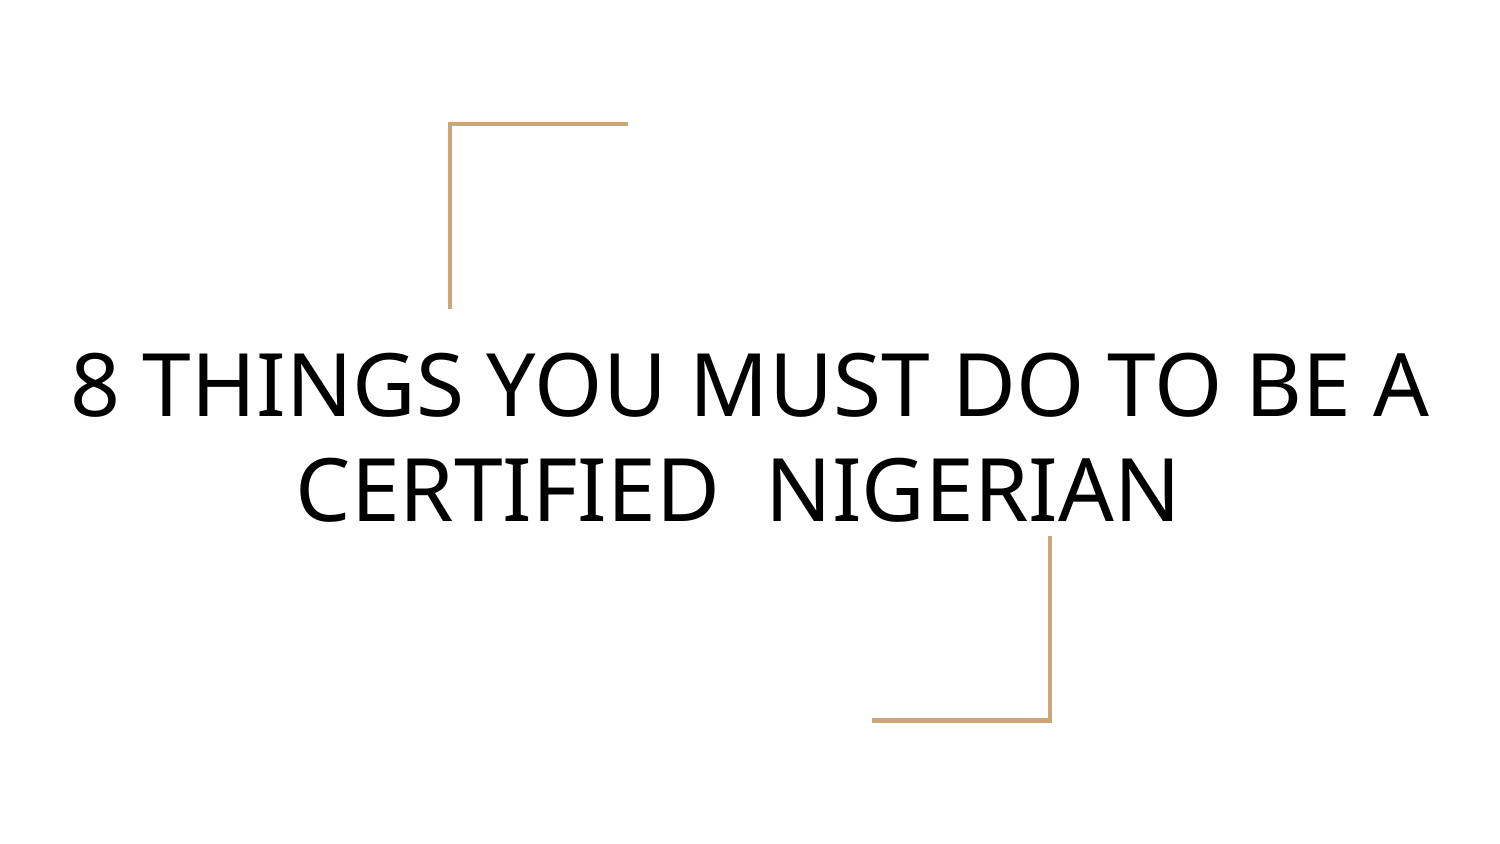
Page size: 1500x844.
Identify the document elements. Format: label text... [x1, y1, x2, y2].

title 8 THINGS YOU MUST DO TO BE A CERTIFIED NIGERIAN [51, 137, 1449, 555]
